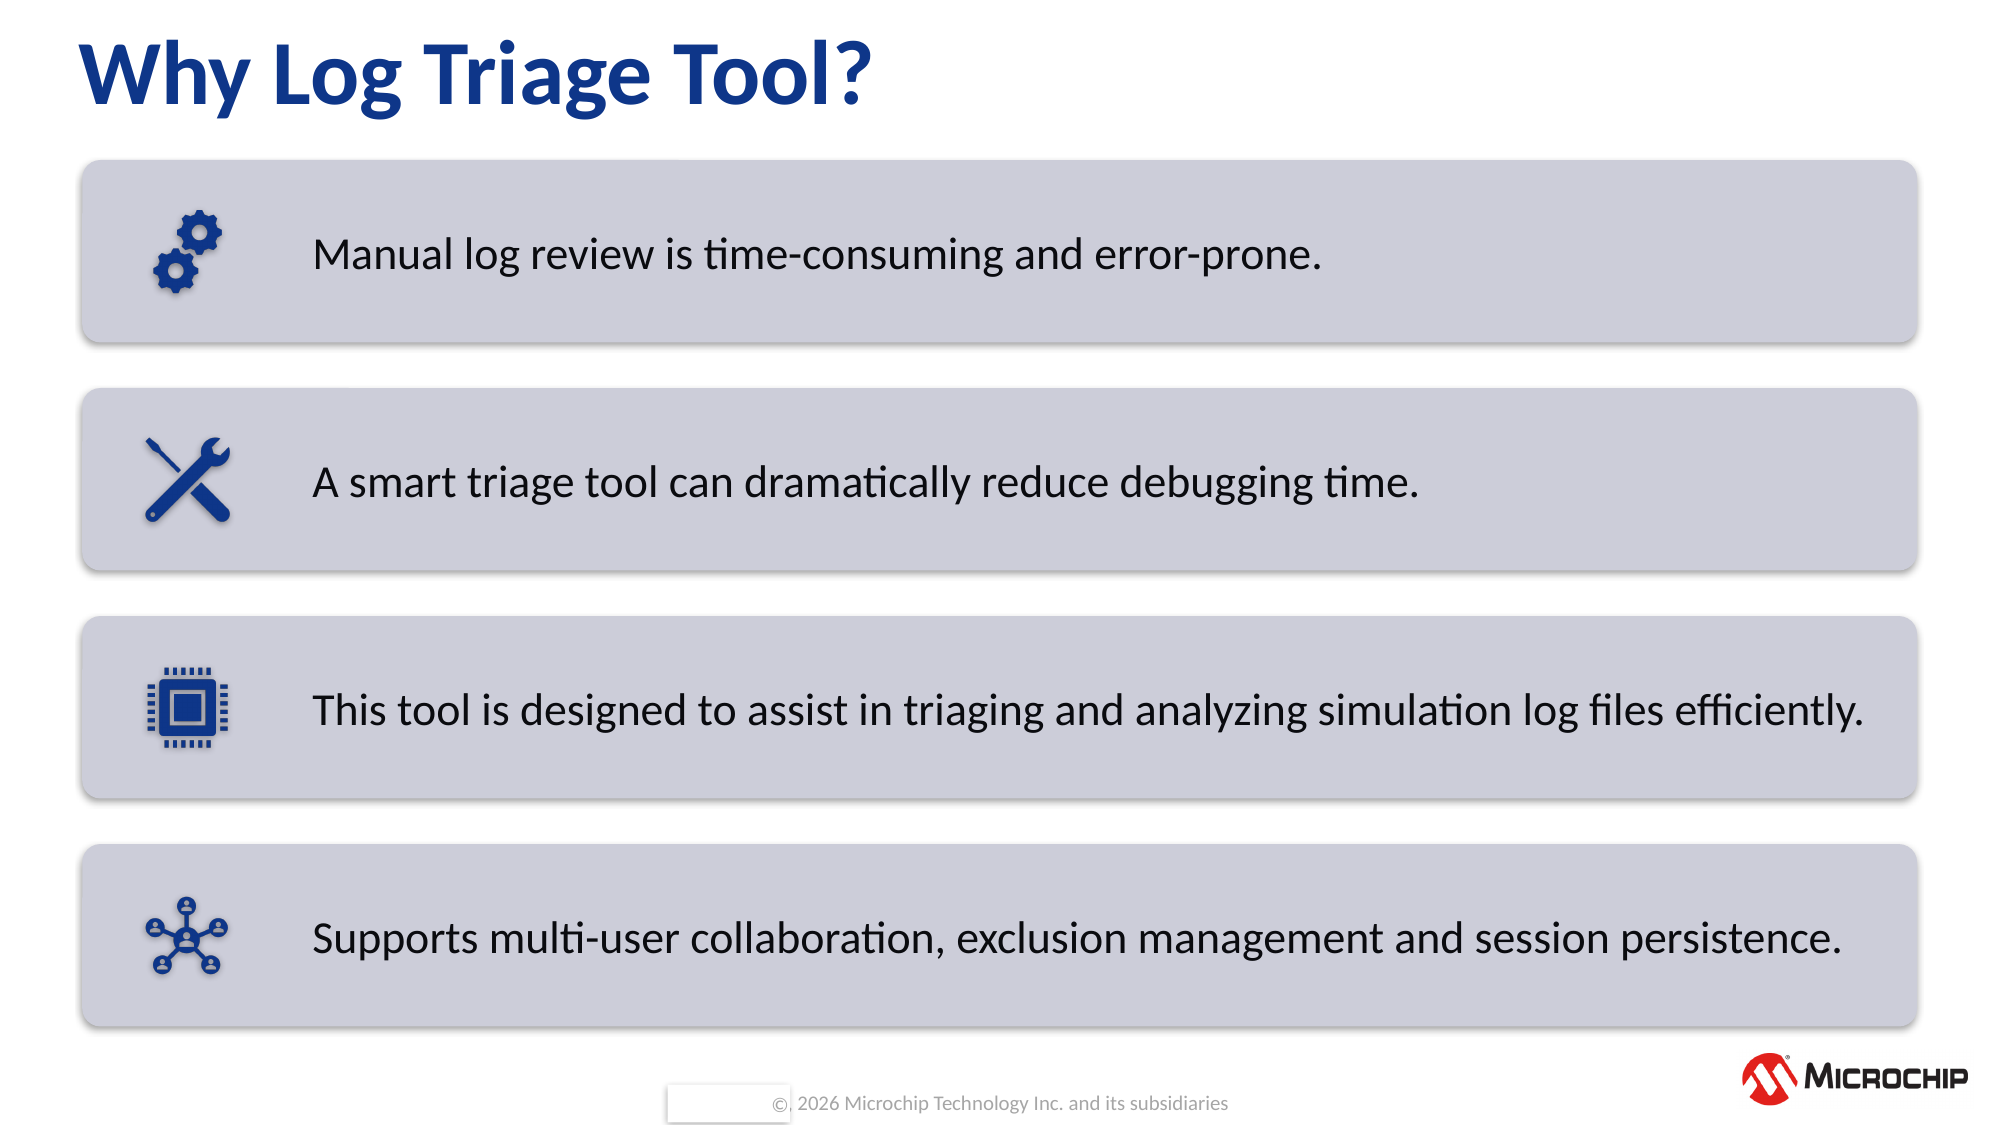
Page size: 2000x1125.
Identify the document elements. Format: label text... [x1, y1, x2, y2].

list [81, 159, 1918, 1027]
title Why Log Triage Tool? [58, 15, 1929, 144]
picture [1736, 1049, 1974, 1109]
